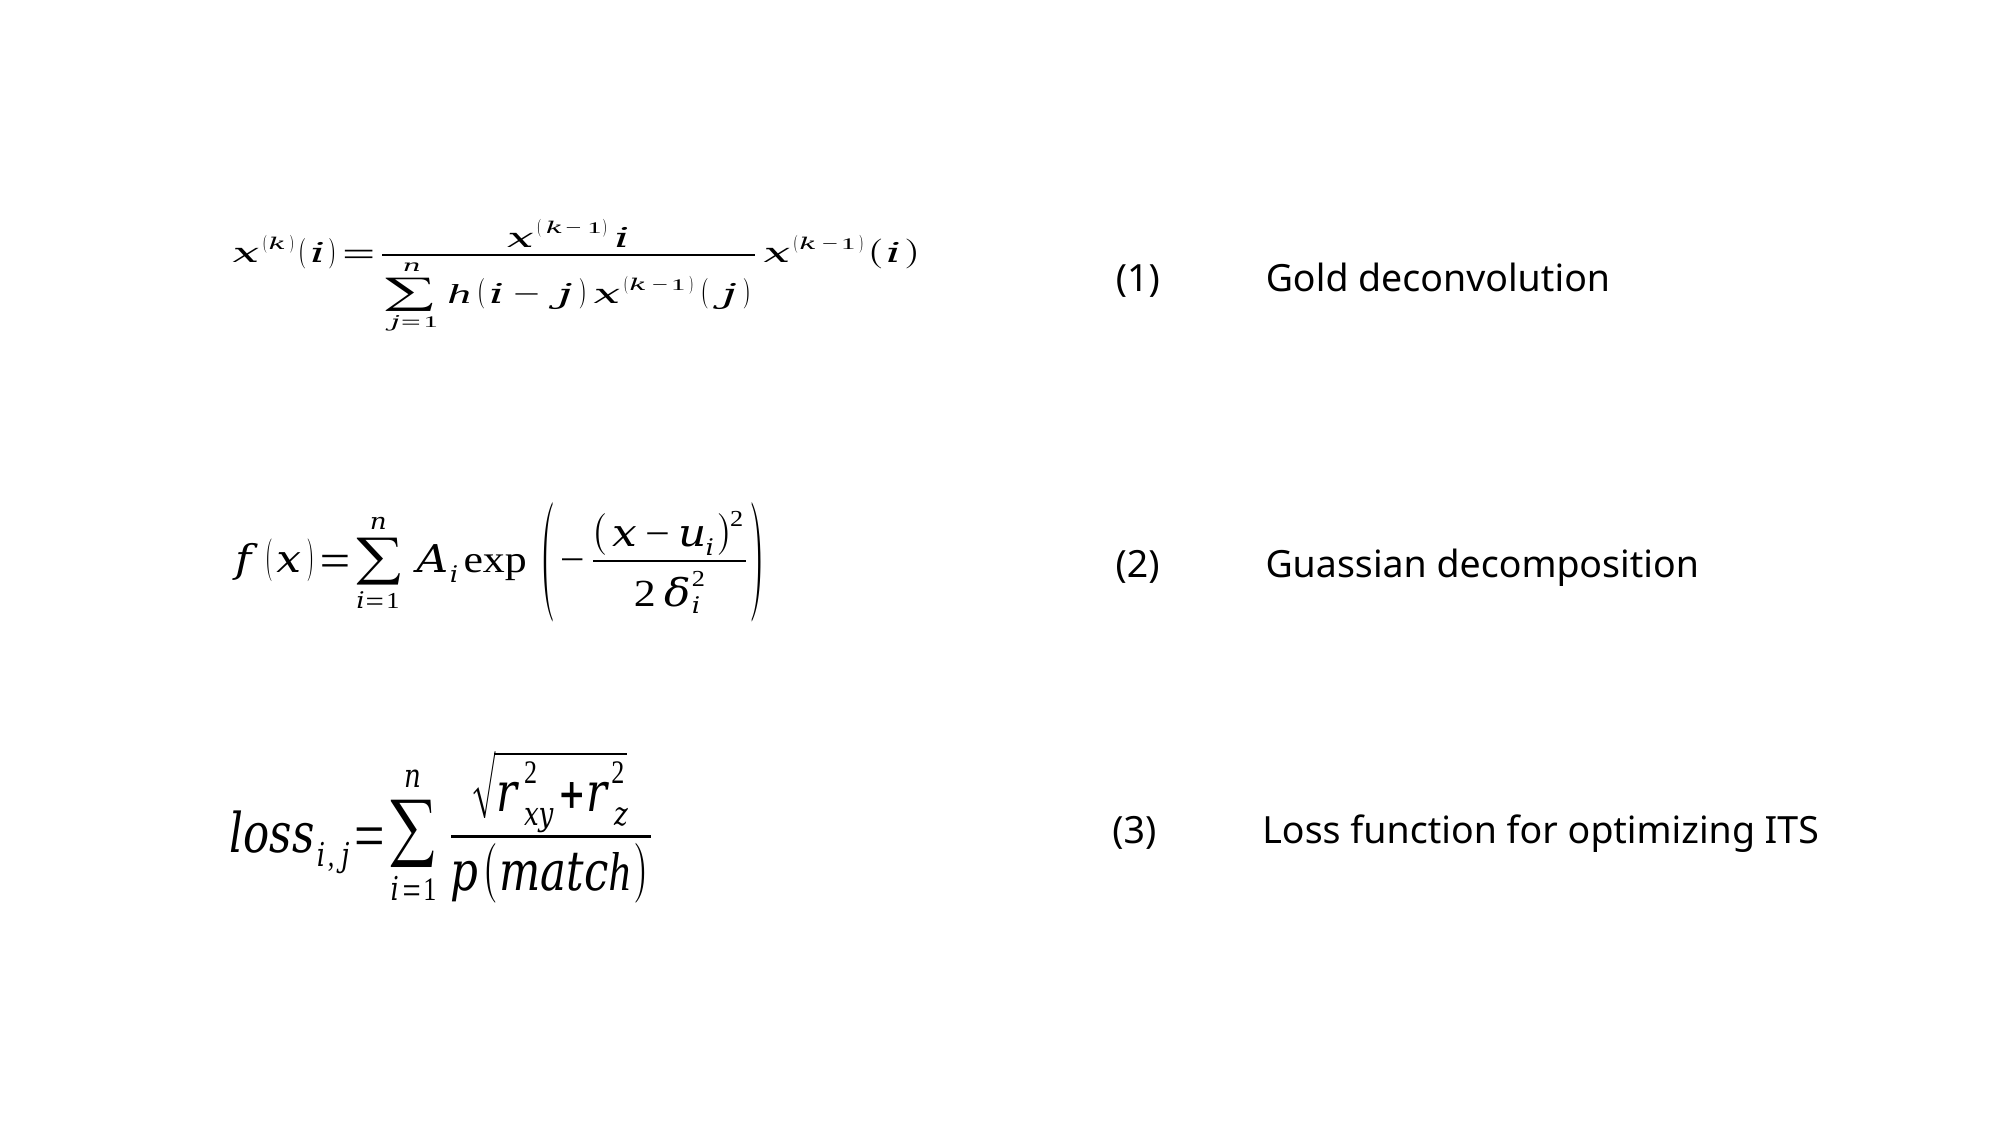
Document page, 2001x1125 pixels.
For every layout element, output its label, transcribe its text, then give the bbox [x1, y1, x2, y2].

text_box (3) Loss function for optimizing ITS [1097, 798, 1835, 858]
text_box (2) Guassian decomposition [1100, 532, 1715, 592]
text_box (1) Gold deconvolution [1101, 246, 1626, 307]
